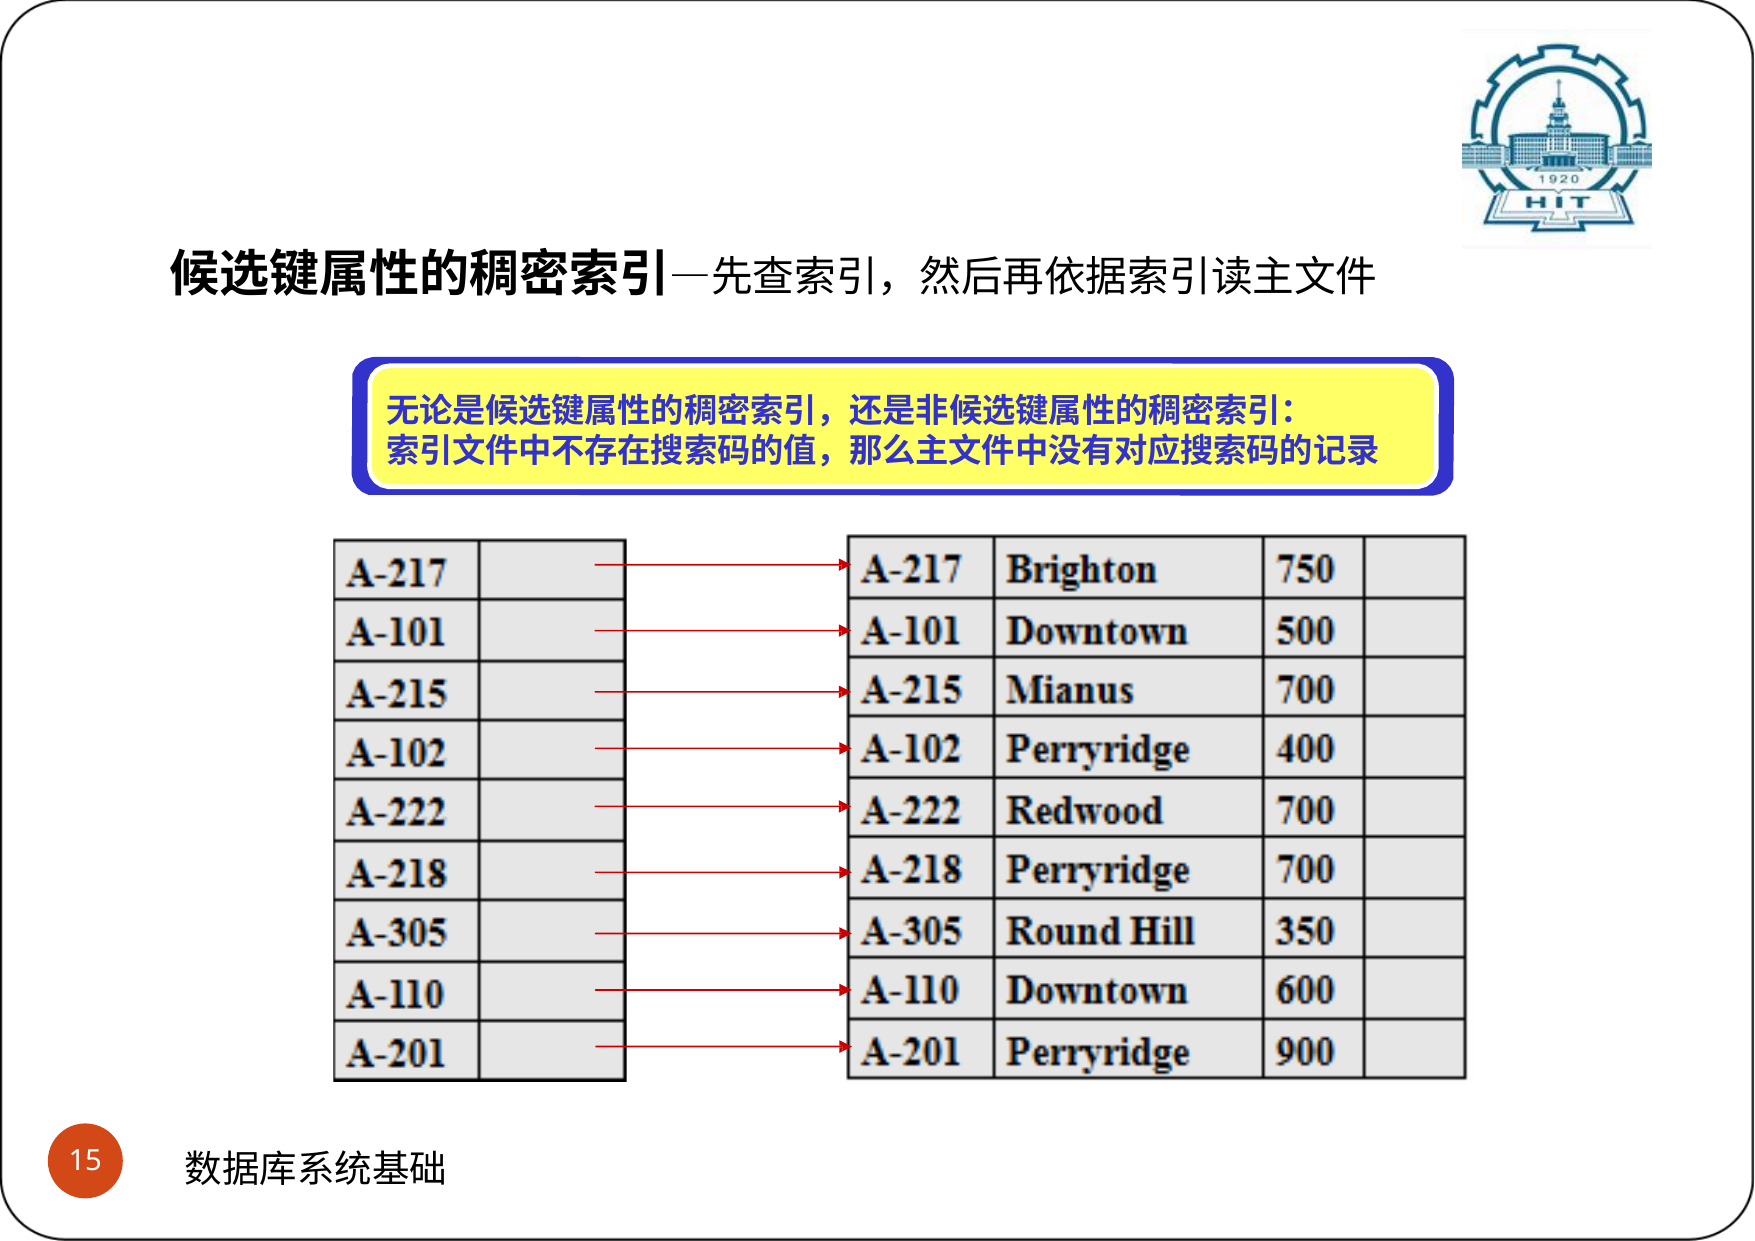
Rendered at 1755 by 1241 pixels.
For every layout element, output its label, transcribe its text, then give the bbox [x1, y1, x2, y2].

text_box [333, 537, 627, 1082]
text_box [594, 558, 852, 571]
text_box 无论是候选键属性的稠密索引，还是非候选键属性的稠密索引： 索引文件中不存在搜索码的值，那么主文件中没有对应搜索码的记录 [384, 389, 1422, 470]
picture [0, 0, 1755, 1241]
text_box [594, 866, 852, 879]
text_box [595, 1040, 852, 1053]
text_box 候选键属性的稠密索引—先查索引，然后再依据索引读主文件 [167, 241, 1384, 302]
text_box [594, 800, 852, 813]
text_box [594, 685, 852, 699]
text_box [369, 365, 1437, 487]
title 稠密索引和稀疏索引 (3)稠密索引如何定位记录 [171, 63, 1583, 271]
text_box [351, 356, 1455, 496]
text_box [594, 927, 852, 940]
text_box [845, 533, 1473, 1083]
text_box [594, 983, 852, 997]
text_box [594, 742, 852, 755]
text_box [594, 624, 852, 637]
